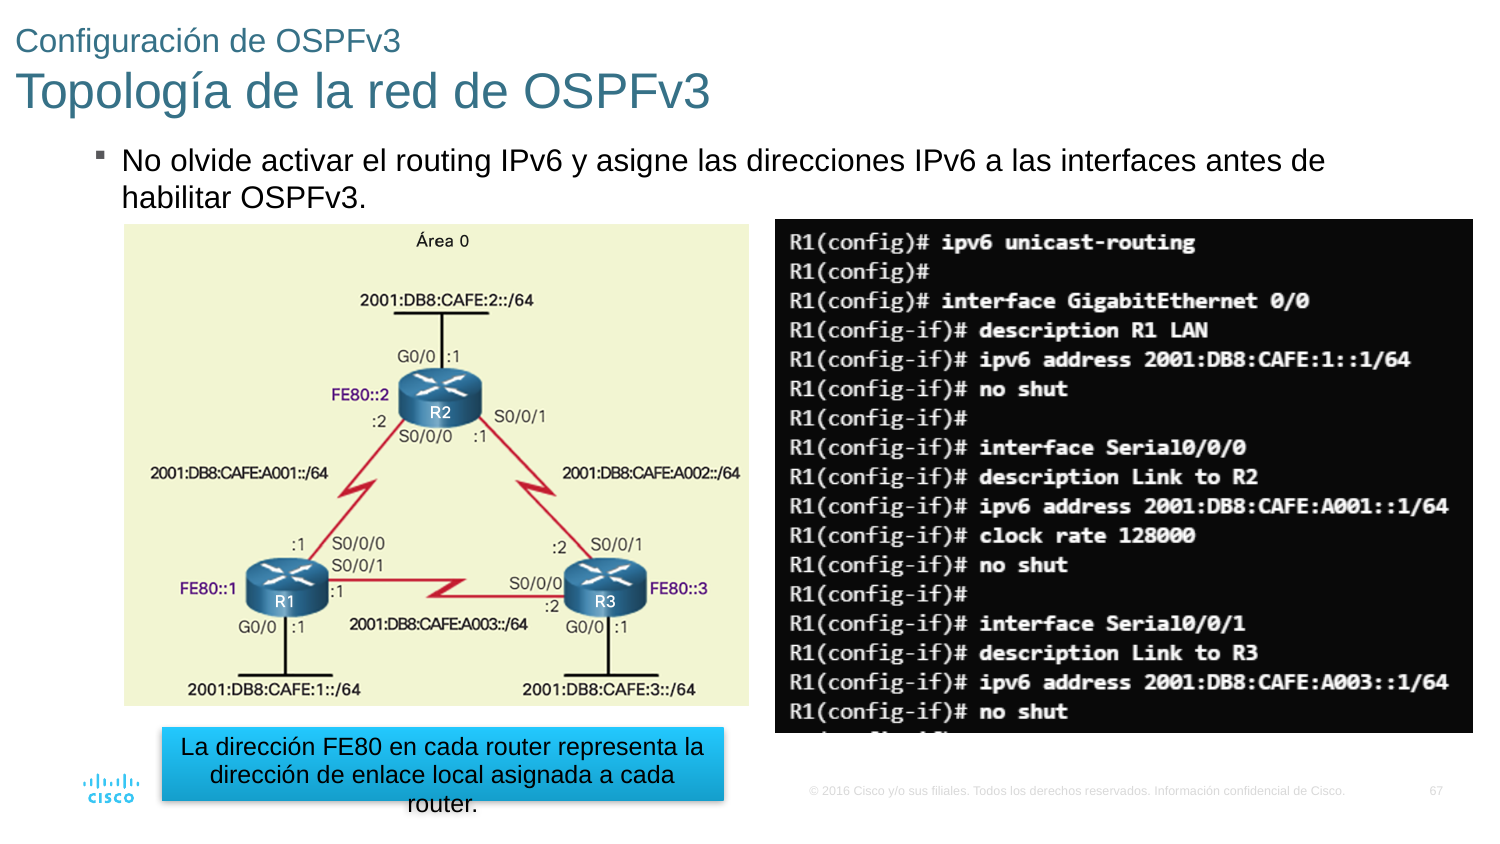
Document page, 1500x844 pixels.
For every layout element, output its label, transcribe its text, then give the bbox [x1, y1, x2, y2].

title Configuración de OSPFv3 Topología de la red de OSPFv3 [0, 6, 1500, 131]
picture [124, 224, 750, 706]
text_box La dirección FE80 en cada router representa la dirección de enlace local asignada a cada router. [162, 727, 724, 801]
list No olvide activar el routing IPv6 y asigne las direcciones IPv6 a las interfaces antes de habilitar OSPFv3. [78, 132, 1429, 819]
picture [775, 219, 1473, 733]
